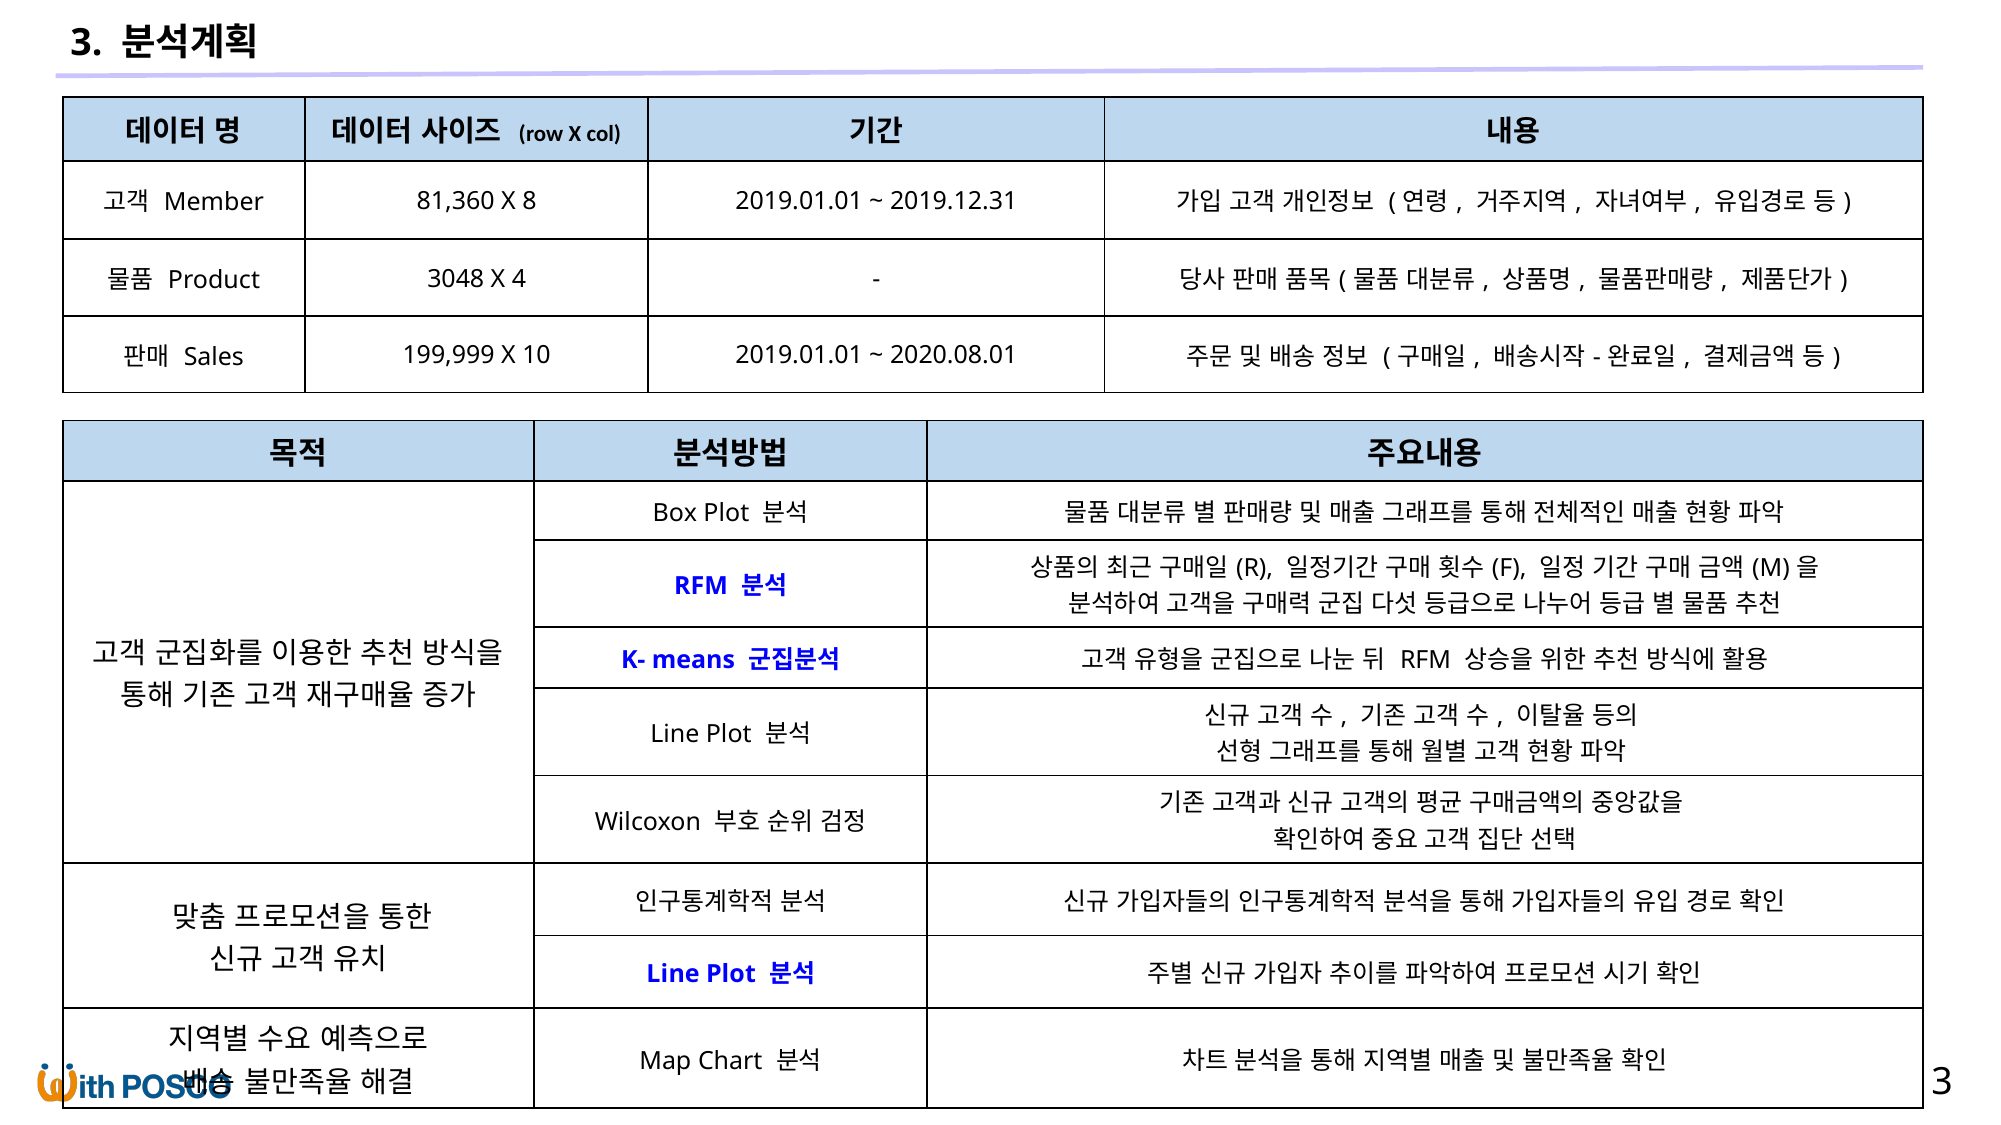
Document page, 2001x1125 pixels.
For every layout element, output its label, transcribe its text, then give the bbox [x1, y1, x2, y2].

table_header 목적 [64, 421, 533, 480]
table_cell Line Plot 분석 [535, 689, 926, 775]
text_box 3. 분석계획 [55, 12, 321, 74]
table_header 주요내용 [928, 421, 1922, 480]
table_cell 물품 대분류 별 판매량 및 매출 그래프를 통해 전체적인 매출 현황 파악 [928, 482, 1922, 539]
table_cell 신규 고객 수, 기존 고객 수, 이탈율 등의 선형 그래프를 통해 월별 고객 현황 파악 [928, 689, 1922, 775]
table_cell 상품의 최근 구매일(R), 일정기간 구매 횟수(F), 일정 기간 구매 금액(M)을 분석하여 고객을 구매력 군집 다섯 등급으로 나누어 등급 별 물품 추천 [928, 541, 1922, 626]
table_cell 2019.01.01 ~ 2020.08.01 [649, 317, 1104, 392]
table_cell Line Plot 분석 [535, 936, 926, 1007]
table_header 내용 [1105, 98, 1922, 160]
table_cell - [649, 240, 1104, 315]
table_cell 물품 Product [64, 240, 304, 315]
table_cell 기존 고객과 신규 고객의 평균 구매금액의 중앙값을 확인하여 중요 고객 집단 선택 [928, 776, 1922, 862]
table_cell 인구통계학적 분석 [535, 864, 926, 935]
table_cell Box Plot 분석 [535, 482, 926, 539]
picture [36, 1062, 62, 1103]
table_cell 고객 유형을 군집으로 나눈 뒤 RFM 상승을 위한 추천 방식에 활용 [928, 628, 1922, 687]
table_header 데이터 명 [64, 98, 304, 160]
table_cell 고객 Member [64, 162, 304, 238]
table_cell 당사 판매 품목(물품 대분류, 상품명, 물품판매량, 제품단가) [1105, 240, 1922, 315]
table_cell 주별 신규 가입자 추이를 파악하여 프로모션 시기 확인 [928, 936, 1922, 1007]
table_cell 판매 Sales [64, 317, 304, 392]
table_cell 주문 및 배송 정보 (구매일, 배송시작-완료일, 결제금액 등) [1105, 317, 1922, 392]
table_cell 지역별 수요 예측으로 배송 불만족율 해결 [64, 1009, 533, 1107]
text_box [57, 151, 62, 195]
table_cell 고객 군집화를 이용한 추천 방식을 통해 기존 고객 재구매율 증가 [64, 482, 533, 862]
table_cell 신규 가입자들의 인구통계학적 분석을 통해 가입자들의 유입 경로 확인 [928, 864, 1922, 935]
table_cell 차트 분석을 통해 지역별 매출 및 불만족율 확인 [928, 1009, 1922, 1107]
text_box [55, 66, 1924, 77]
table_header 기간 [649, 98, 1104, 160]
table_cell 199,999 X 10 [306, 317, 647, 392]
text_box 3 [1820, 1050, 1968, 1110]
table_cell 가입 고객 개인정보 (연령, 거주지역, 자녀여부, 유입경로 등) [1105, 162, 1922, 238]
table_cell 맞춤 프로모션을 통한 신규 고객 유치 [64, 864, 533, 1007]
table_header 분석방법 [535, 421, 926, 480]
table_cell 81,360 X 8 [306, 162, 647, 238]
table_cell Wilcoxon 부호 순위 검정 [535, 776, 926, 862]
table_cell 3048 X 4 [306, 240, 647, 315]
table_cell 2019.01.01 ~ 2019.12.31 [649, 162, 1104, 238]
table_cell RFM 분석 [535, 541, 926, 626]
table_cell K- means 군집분석 [535, 628, 926, 687]
table_cell Map Chart 분석 [535, 1009, 926, 1107]
table_header 데이터 사이즈 (row X col) [306, 98, 647, 160]
